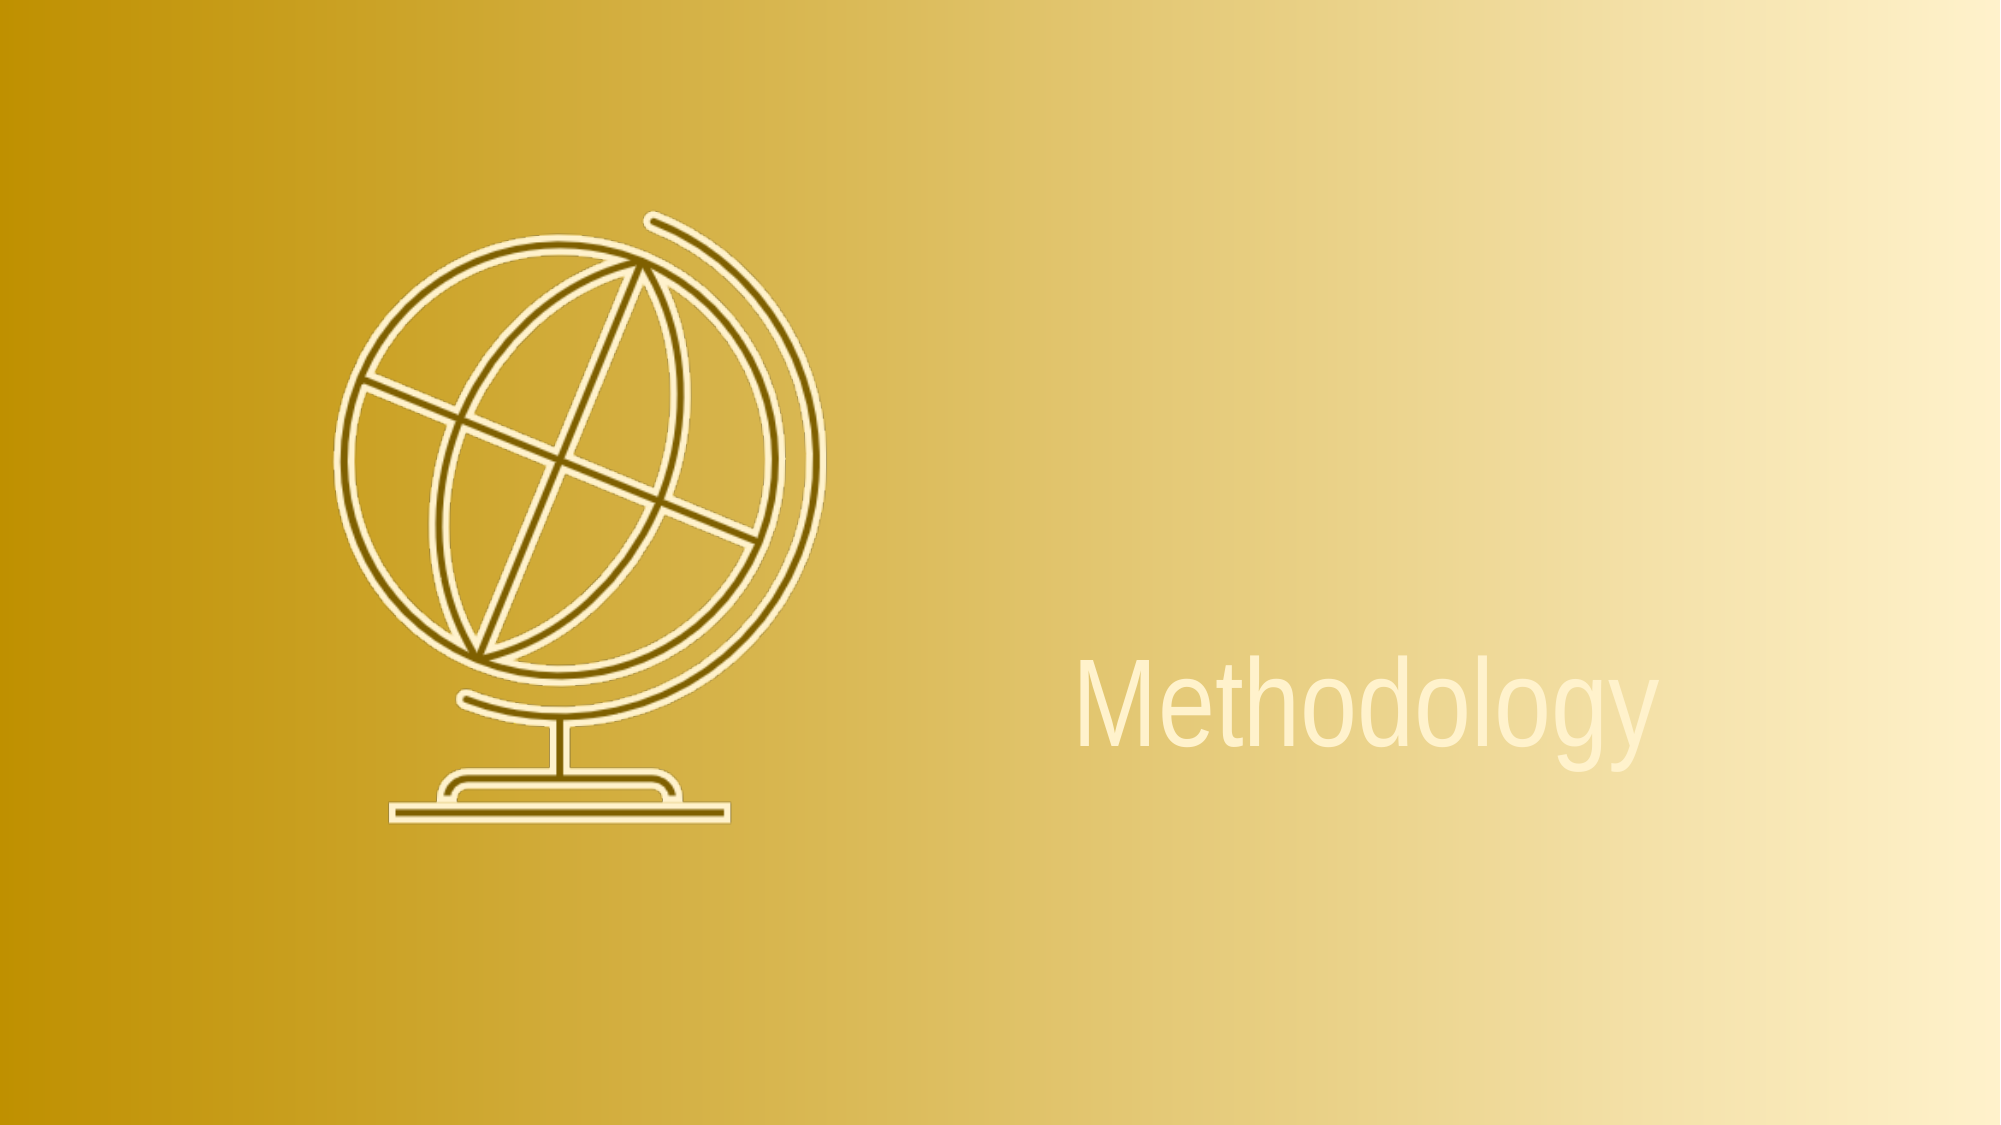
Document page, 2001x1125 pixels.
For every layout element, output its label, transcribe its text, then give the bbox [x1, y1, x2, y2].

picture [259, 176, 916, 833]
title Methodology [1057, 267, 1987, 782]
